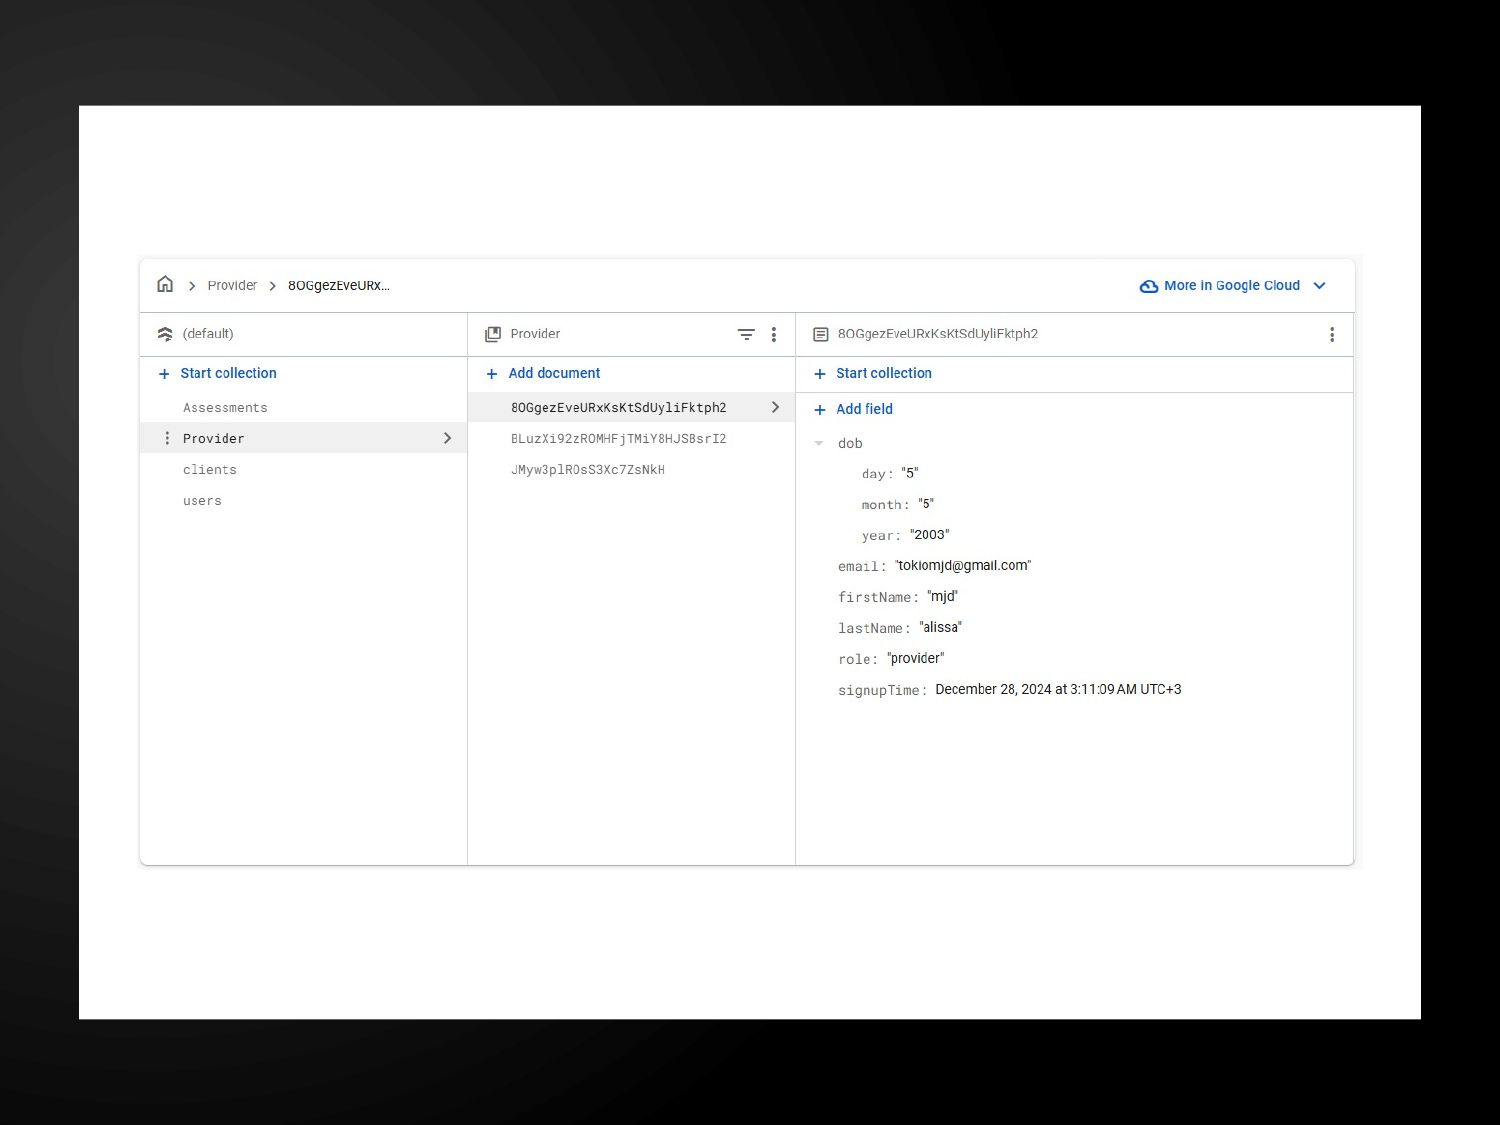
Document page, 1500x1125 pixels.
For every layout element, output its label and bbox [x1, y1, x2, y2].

text_box [78, 104, 1422, 1021]
picture [137, 254, 1363, 870]
text_box [0, 0, 1500, 1125]
